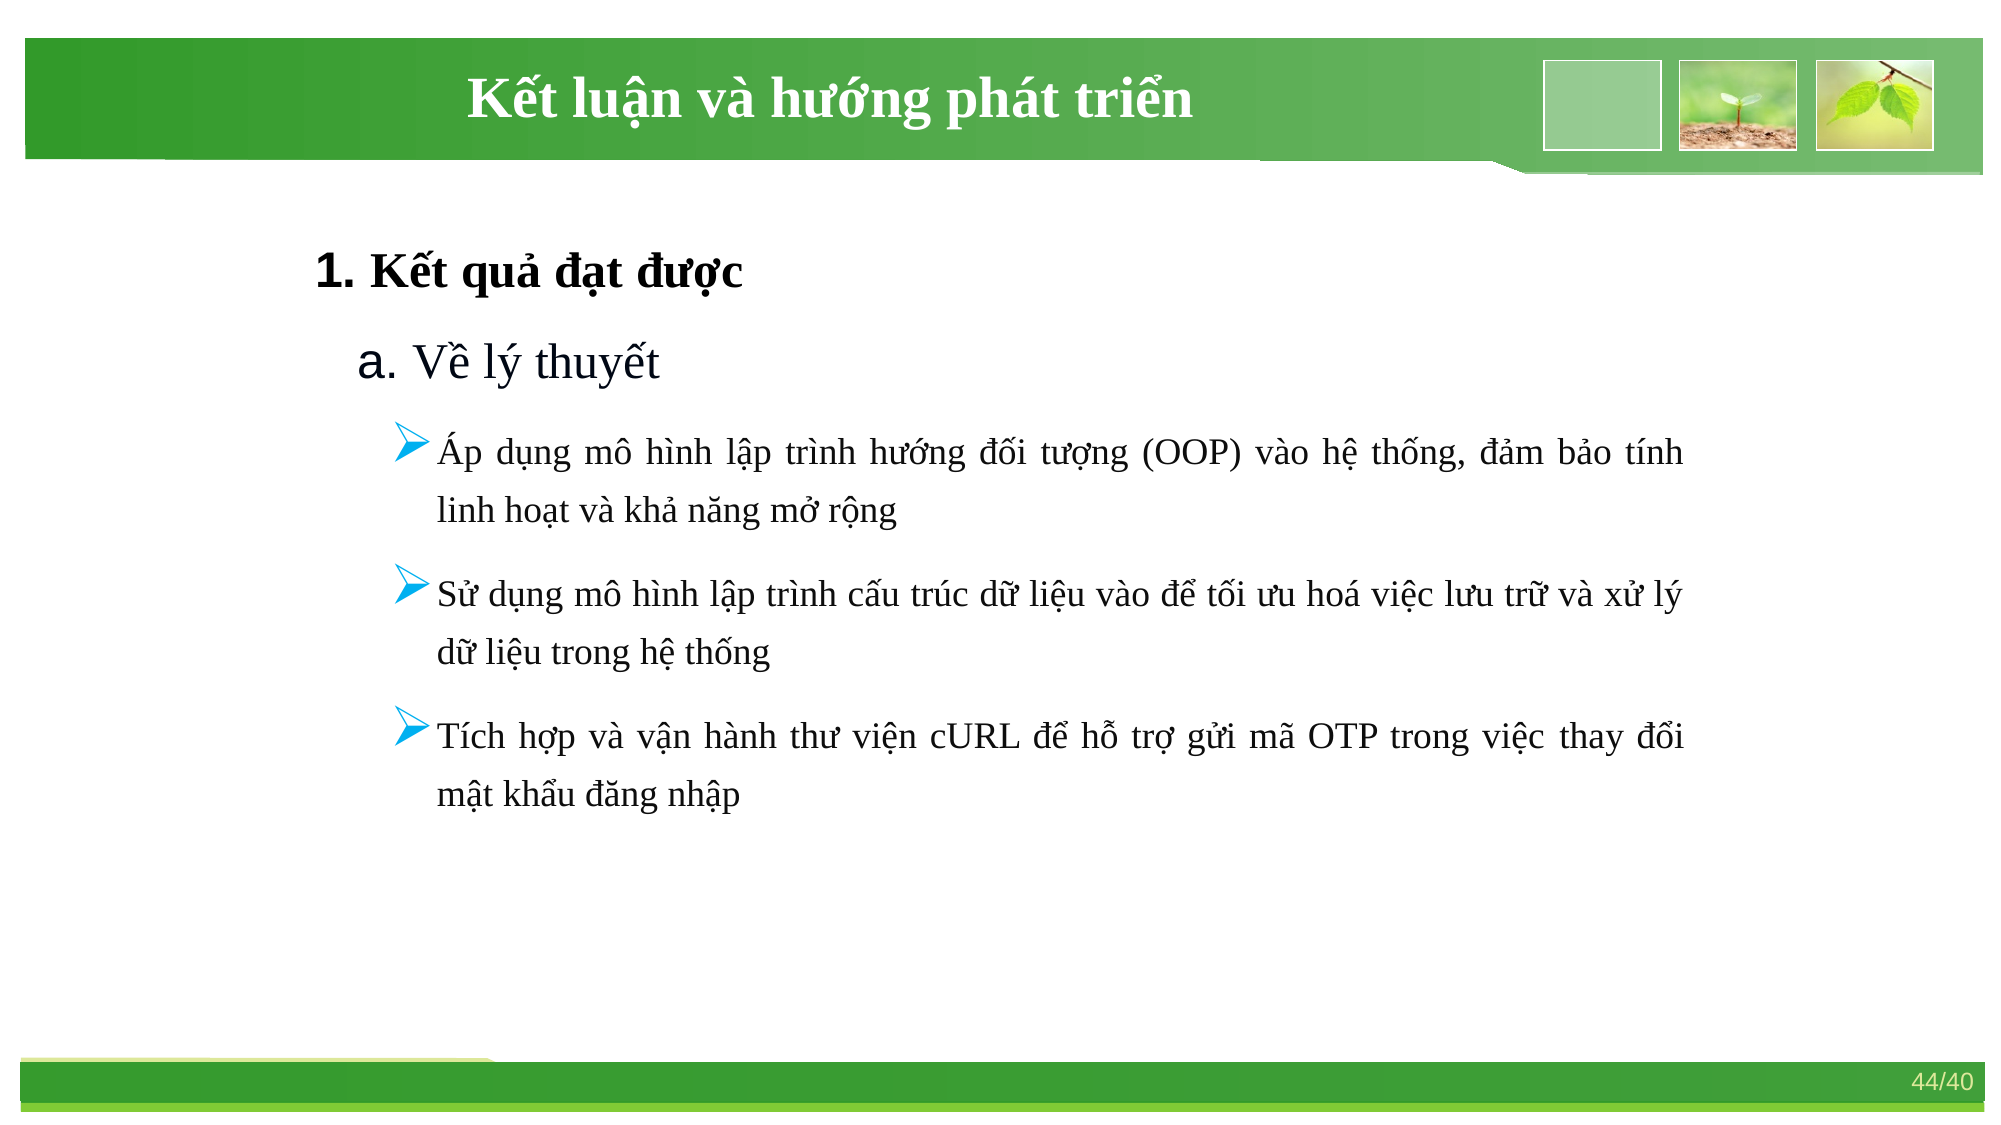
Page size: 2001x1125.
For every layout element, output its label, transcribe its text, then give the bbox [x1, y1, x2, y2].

picture [1817, 61, 1932, 149]
picture [20, 1062, 1985, 1101]
text_box Kết luận và hướng phát triển [274, 37, 1388, 150]
picture [1680, 61, 1796, 149]
text_box 1. Kết quả đạt được a. Về lý thuyết Áp dụng mô hình lập trình hướng đối tượng (OOP) vào hệ thống, đảm bảo tính linh hoạt và khả năng mở rộng Sử dụng mô hình lập trình cấu trúc dữ liệu vào để tối ưu hoá việc lưu trữ và xử lý dữ liệu trong hệ thống Tích hợp và vận hành thư viện cURL để hỗ trợ gửi mã OTP trong việc thay đổi mật khẩu đăng nhập [300, 212, 1700, 1038]
